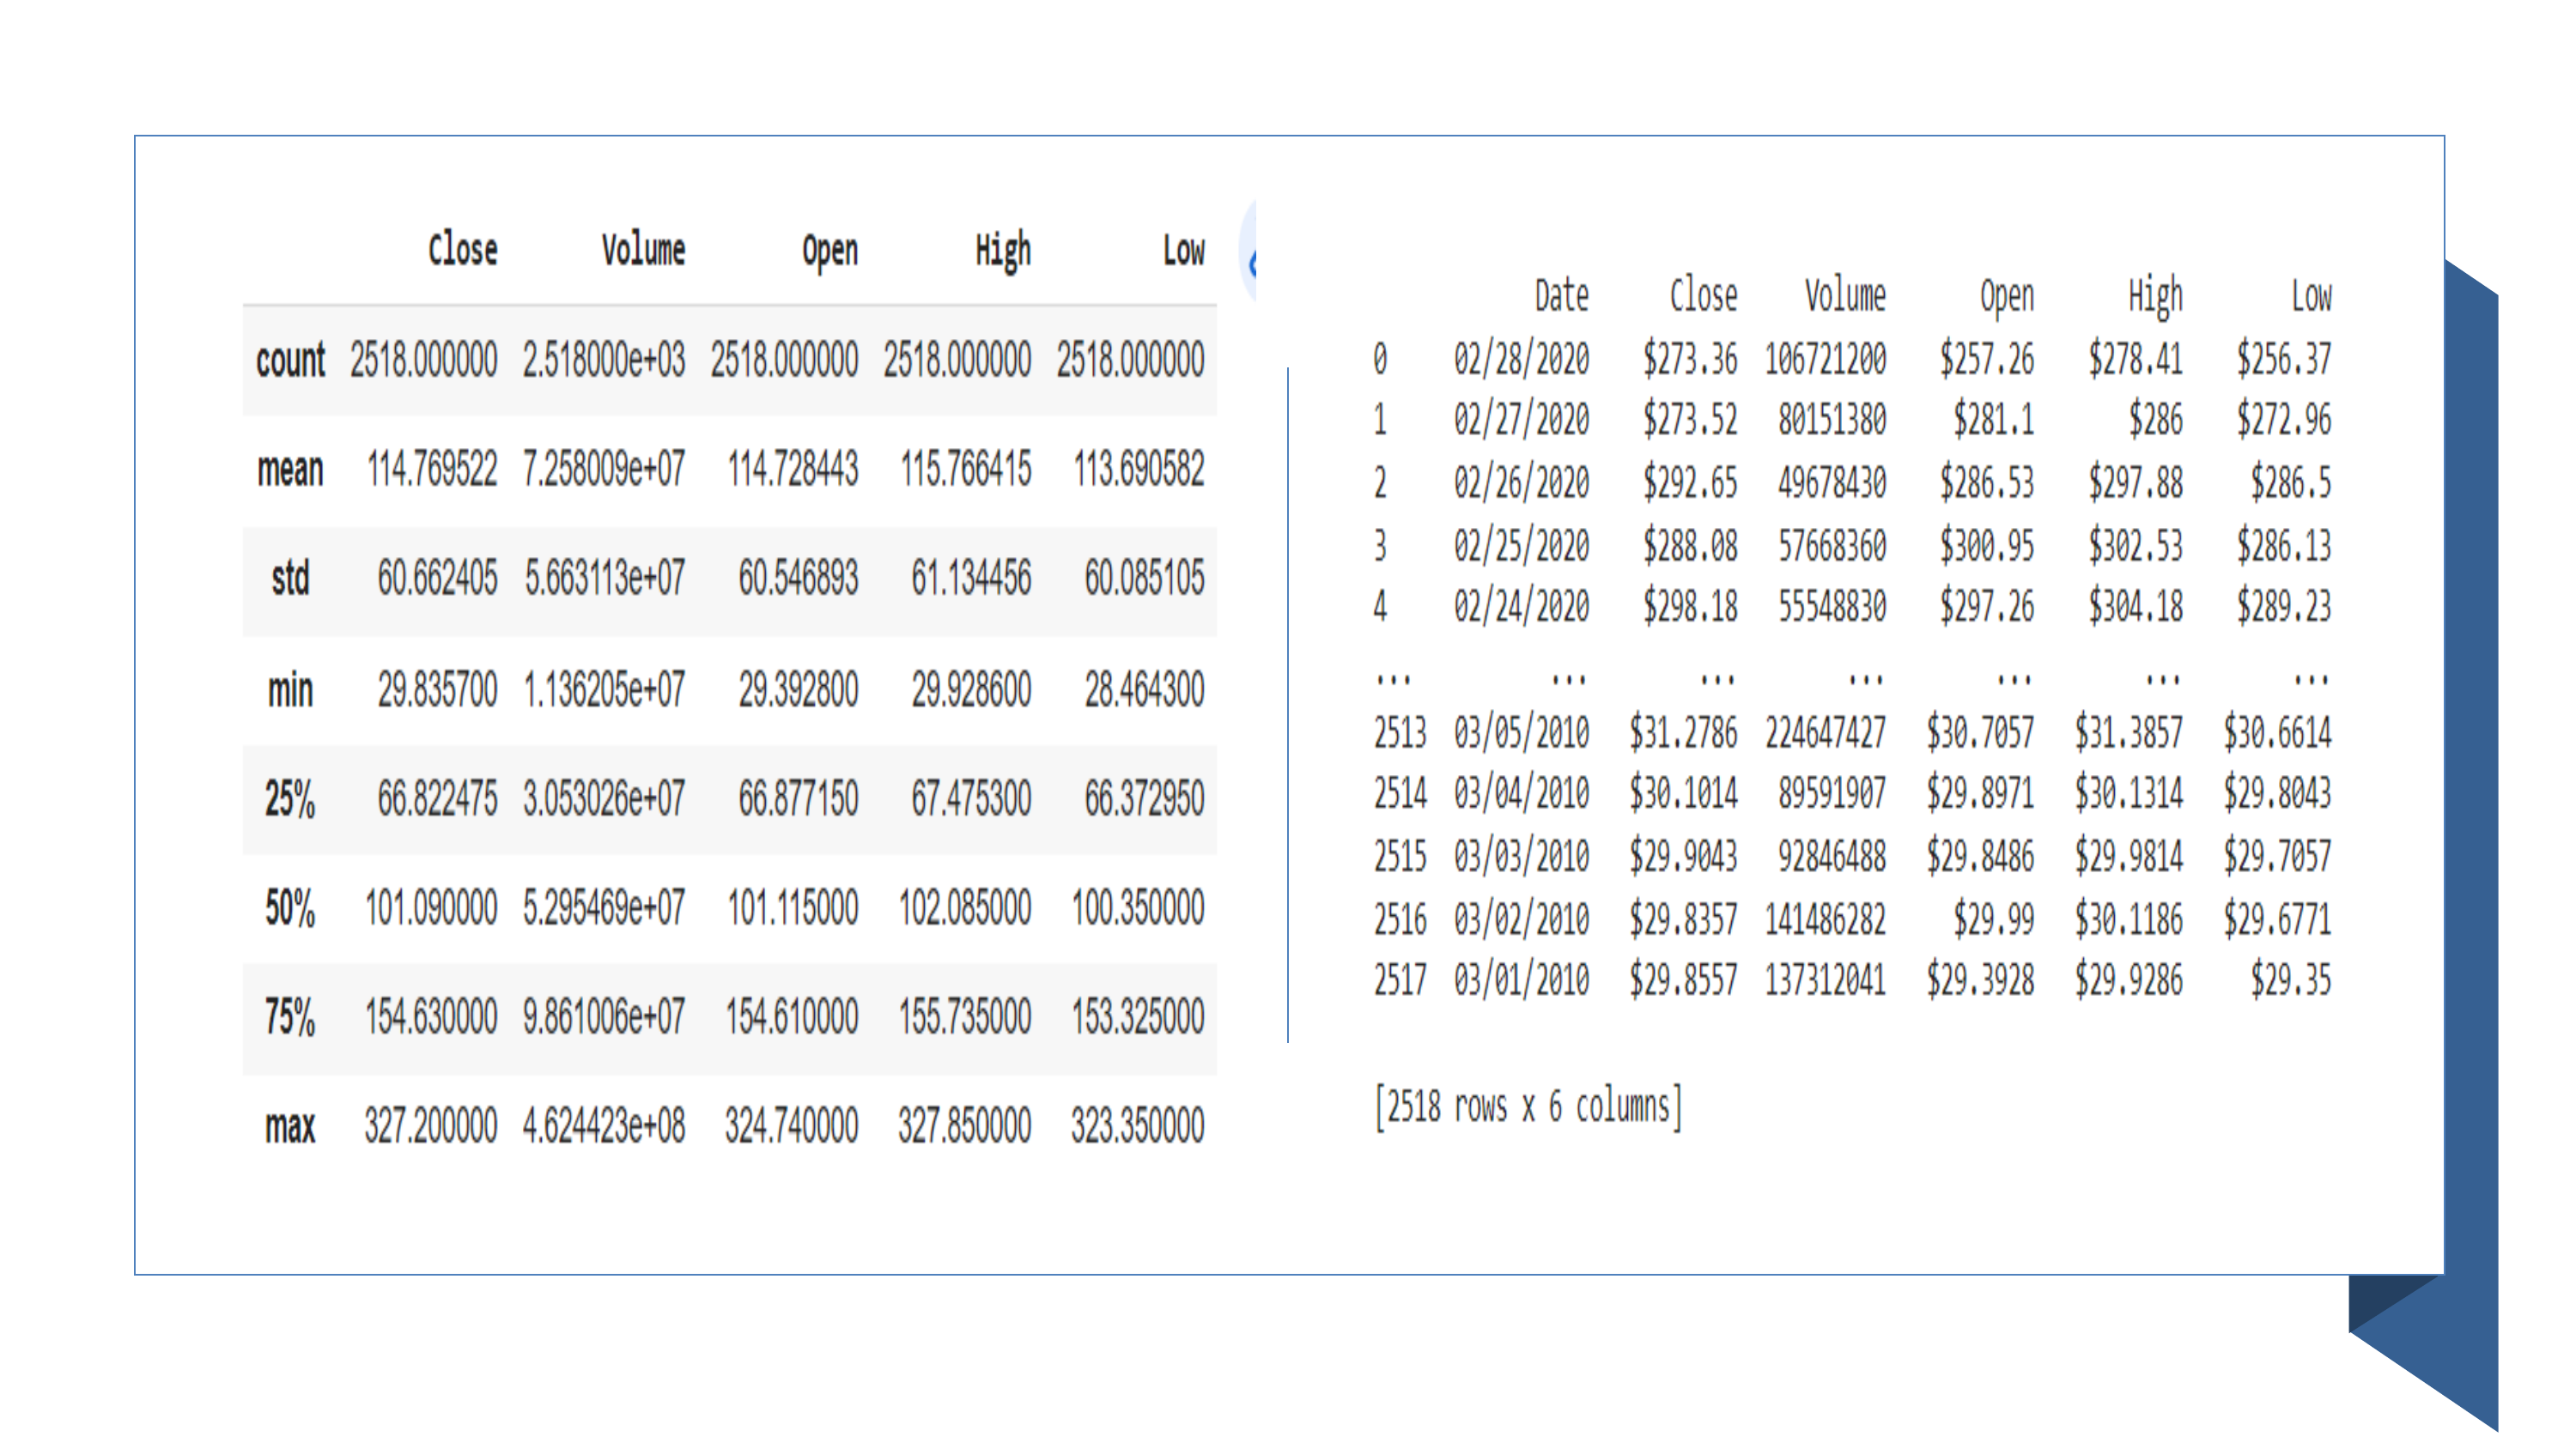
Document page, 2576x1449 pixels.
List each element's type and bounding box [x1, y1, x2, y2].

picture [240, 173, 1256, 1197]
text_box [135, 136, 2445, 1275]
picture [1359, 262, 2382, 1154]
text_box [2348, 1275, 2439, 1334]
text_box [2351, 259, 2499, 1433]
